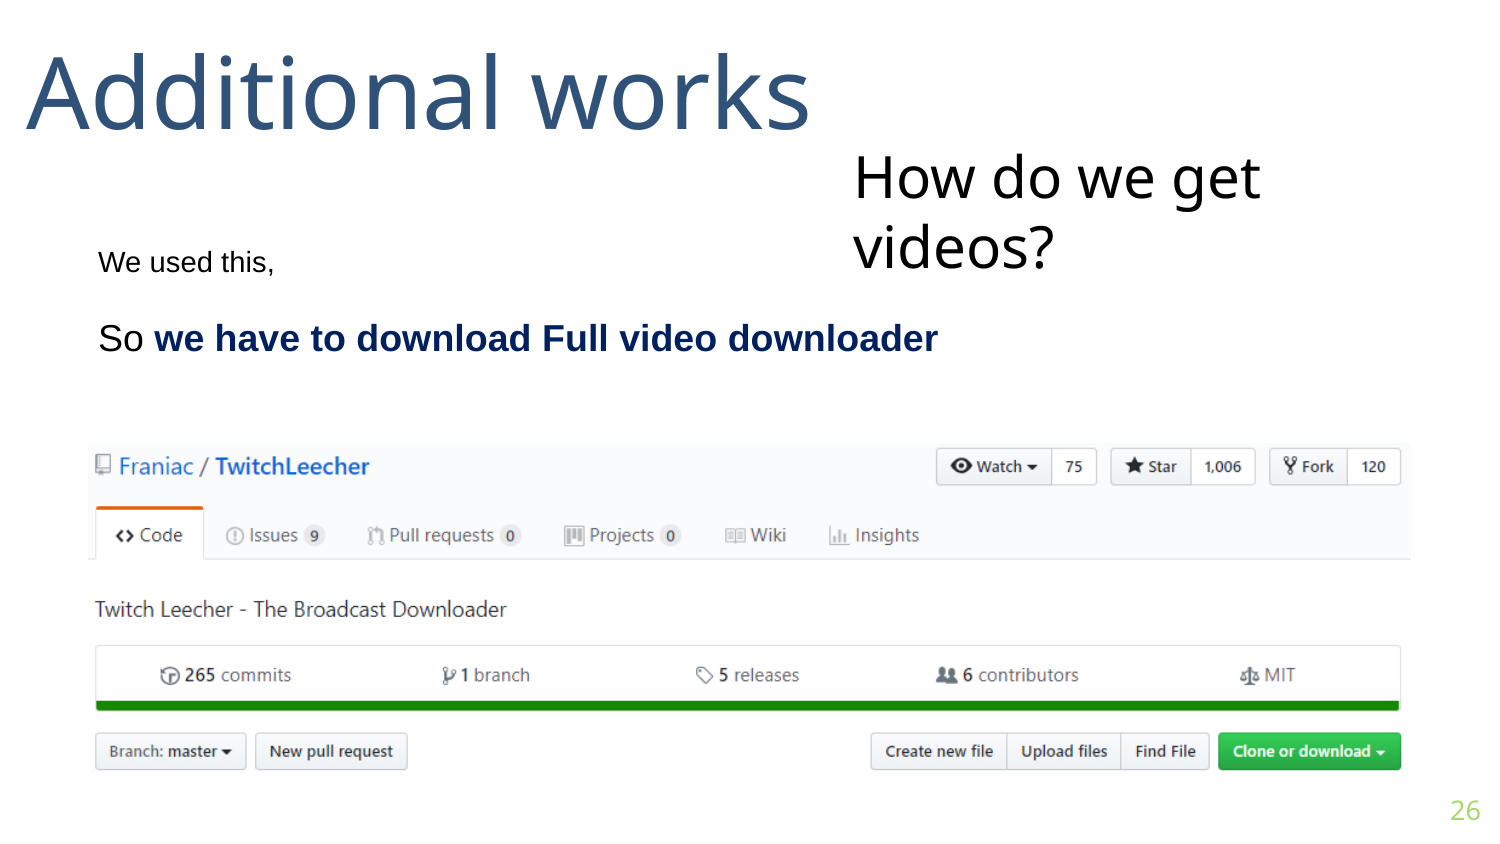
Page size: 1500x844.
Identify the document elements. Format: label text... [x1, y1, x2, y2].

slide_number 26 [1391, 779, 1482, 844]
picture [88, 443, 1411, 780]
text_box We used this, So we have to download Full video downloader [83, 236, 955, 366]
text_box How do we get videos? [838, 132, 1482, 219]
text_box Additional works [26, 8, 1060, 150]
